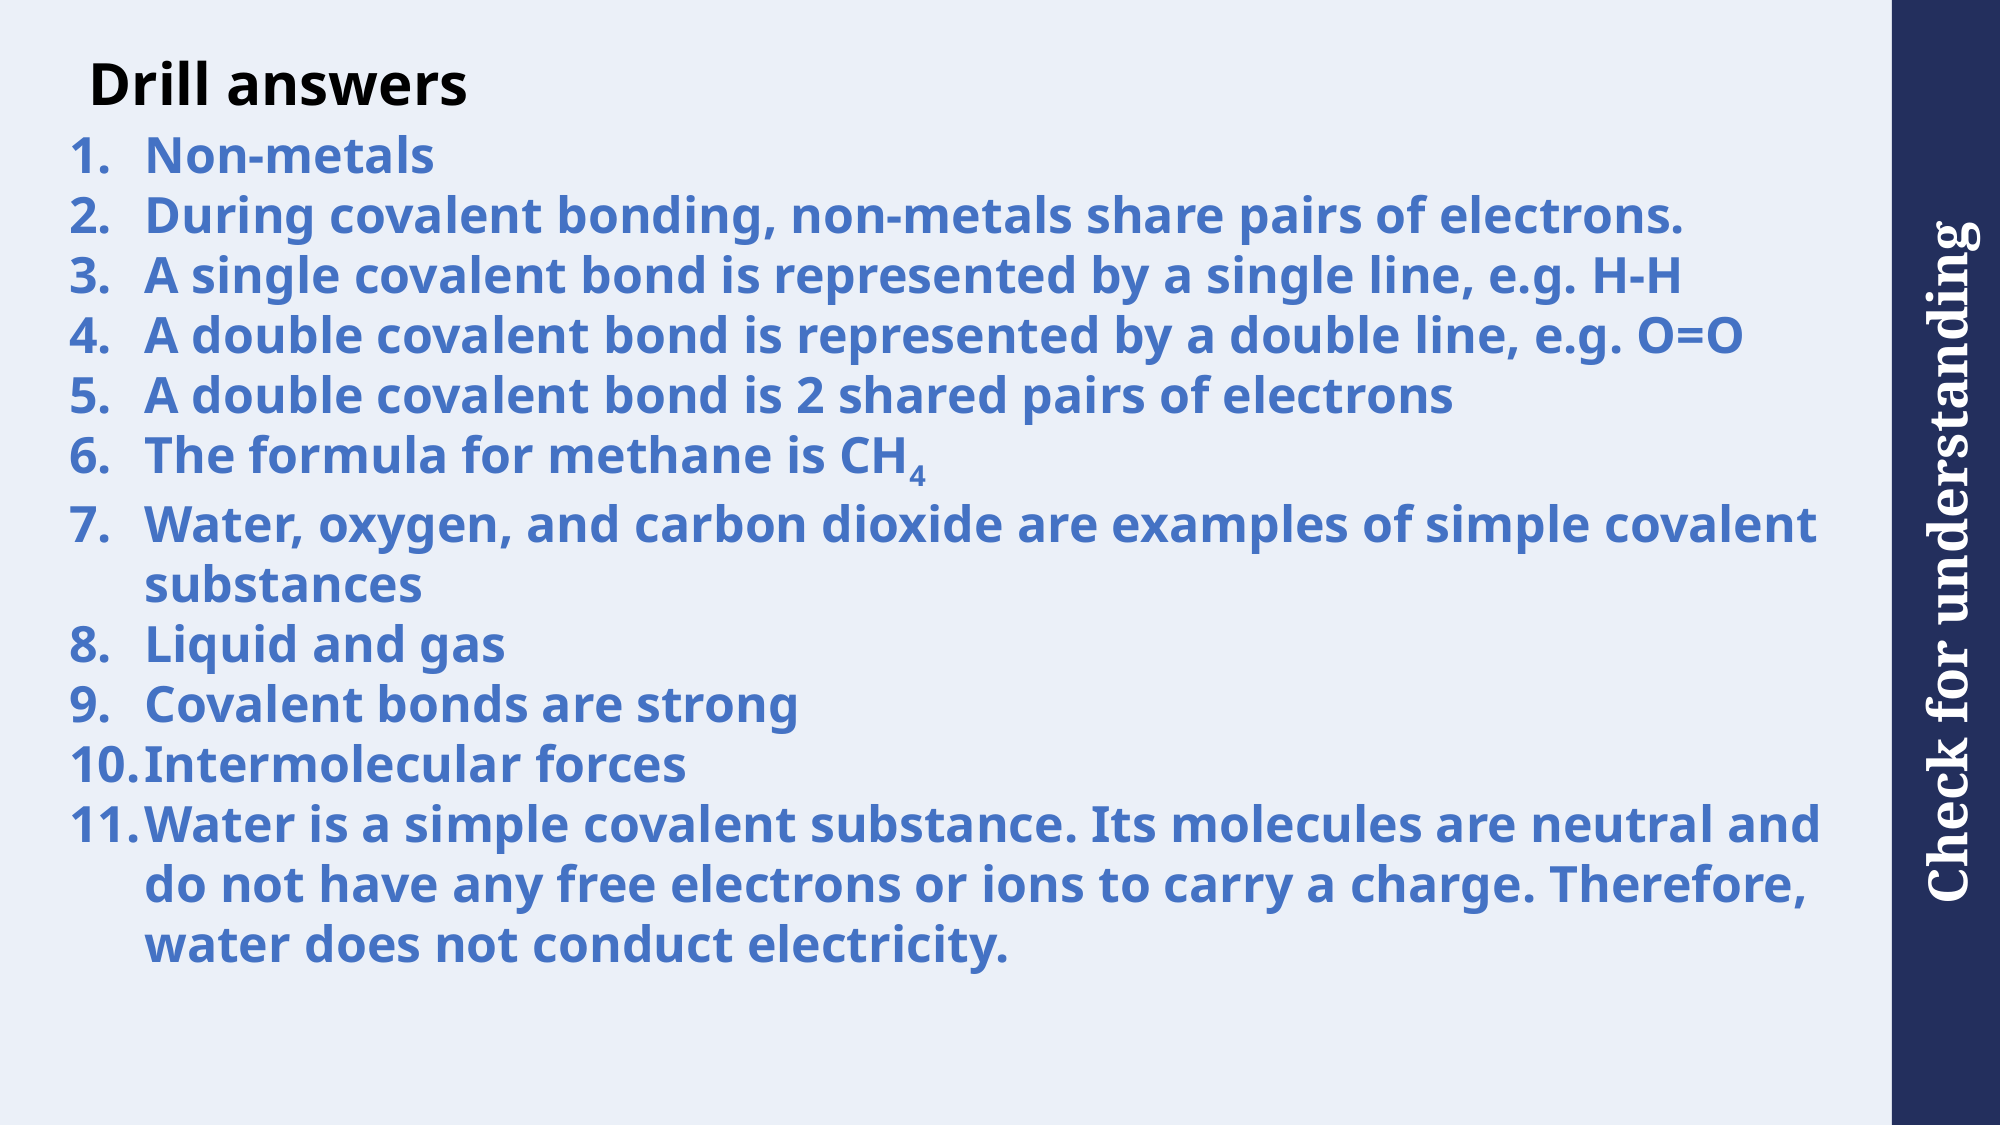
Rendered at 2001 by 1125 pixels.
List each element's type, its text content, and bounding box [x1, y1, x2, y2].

text_box Non-metals During covalent bonding, non-metals share pairs of electrons. A single covalent bond is represented by a single line, e.g. H-H A double covalent bond is represented by a double line, e.g. O=O A double covalent bond is 2 shared pairs of electrons The formula for methane is CH4 Water, oxygen, and carbon dioxide are examples of simple covalent substances Liquid and gas Covalent bonds are strong Intermolecular forces Water is a simple covalent substance. Its molecules are neutral and do not have any free electrons or ions to carry a charge. Therefore, water does not conduct electricity. [54, 116, 1911, 1100]
title Drill answers [88, 0, 1831, 119]
